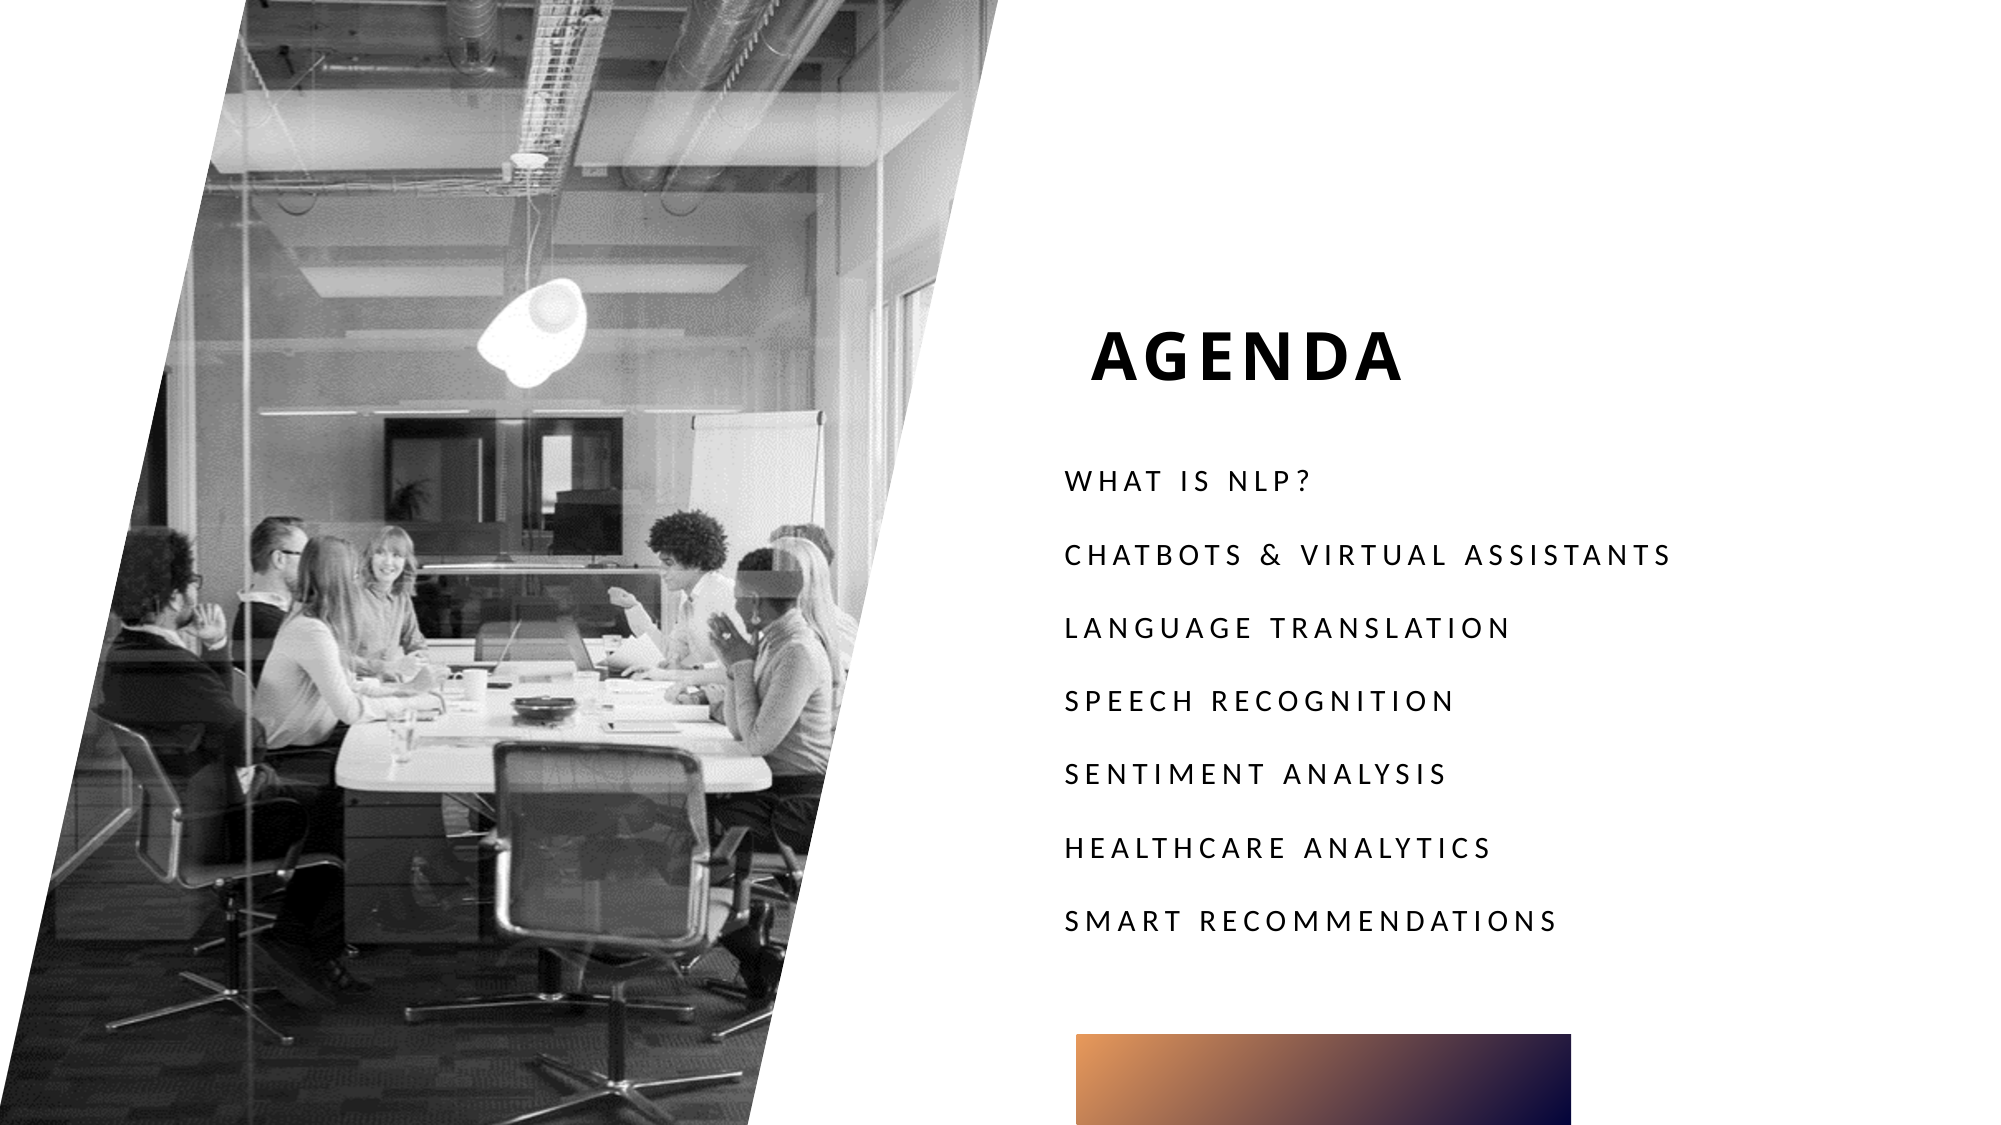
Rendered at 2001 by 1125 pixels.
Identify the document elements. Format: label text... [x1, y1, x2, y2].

picture [0, 0, 999, 1125]
title AGENDA [1076, 75, 1871, 402]
list What is NLP? chatbots & Virtual Assistants Language Translation Speech Recognition Sentiment Analysis Healthcare Analytics Smart Recommendations [1049, 434, 1844, 950]
